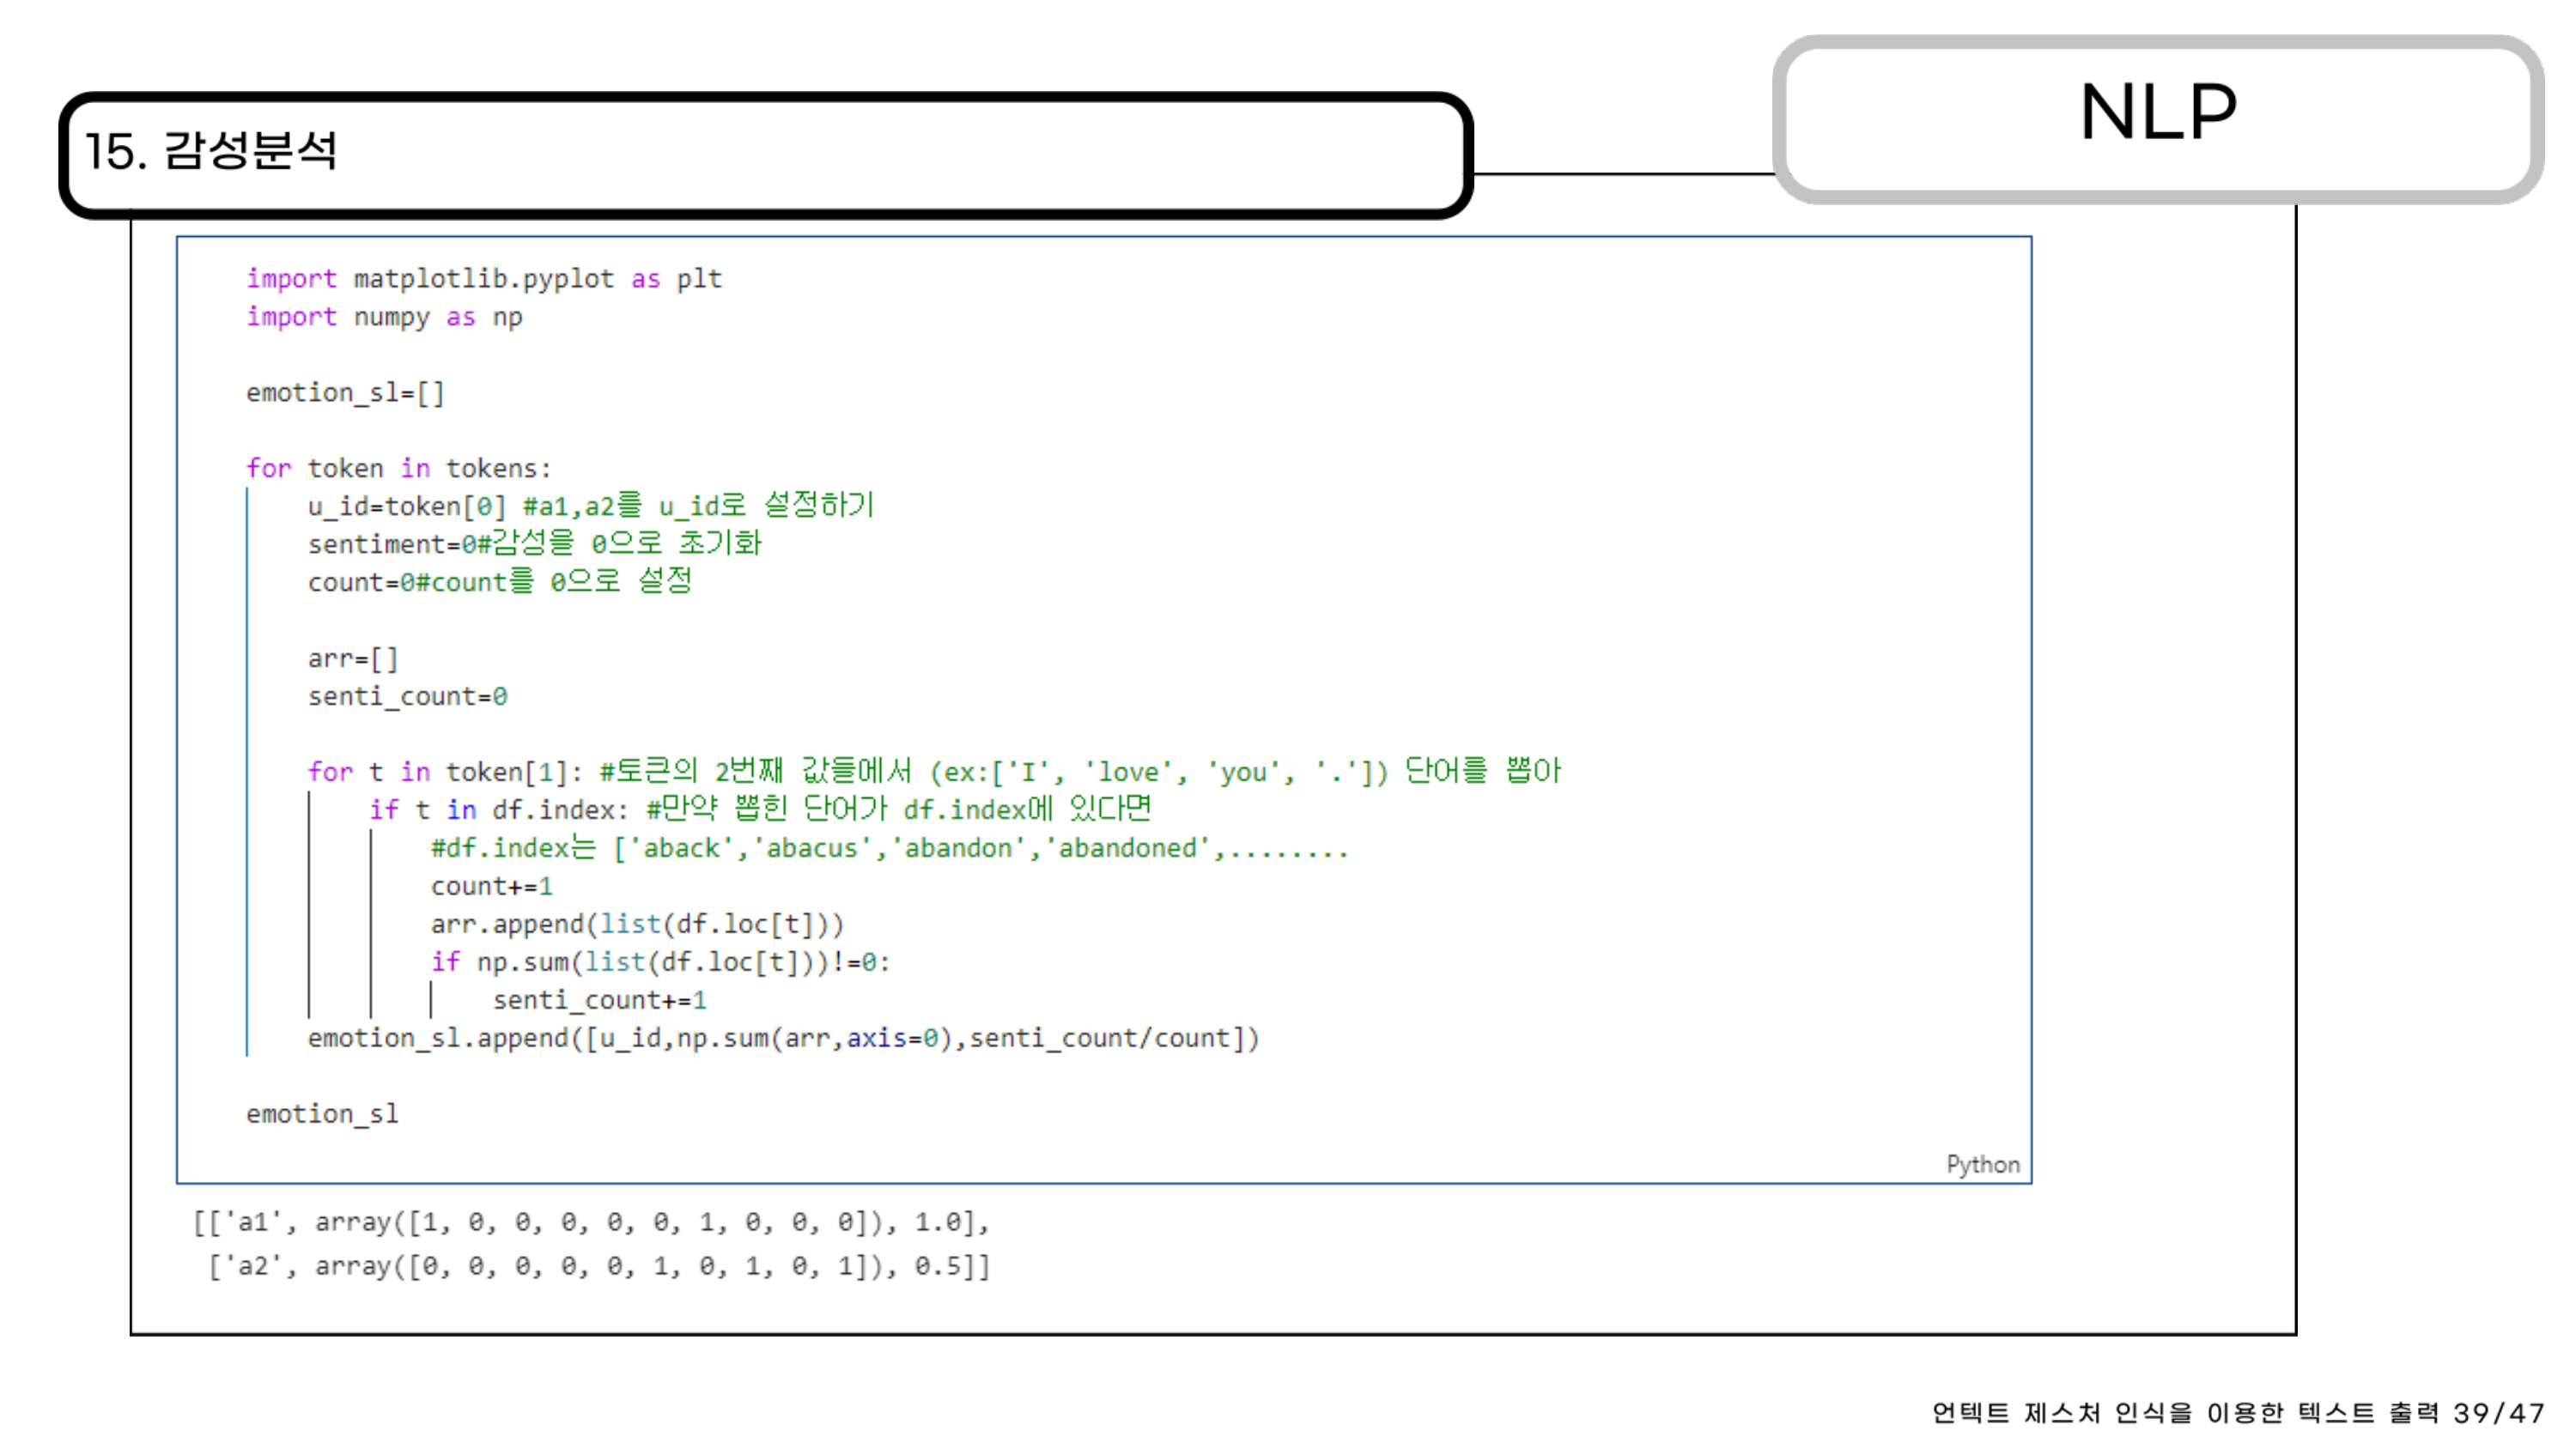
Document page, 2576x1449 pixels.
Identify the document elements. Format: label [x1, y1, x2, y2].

text_box [130, 173, 2298, 1337]
picture [78, 117, 356, 191]
text_box [1772, 34, 2545, 205]
picture [1777, 58, 2268, 170]
picture [1890, 1395, 2555, 1437]
picture [161, 224, 2040, 1310]
text_box [58, 91, 1474, 221]
